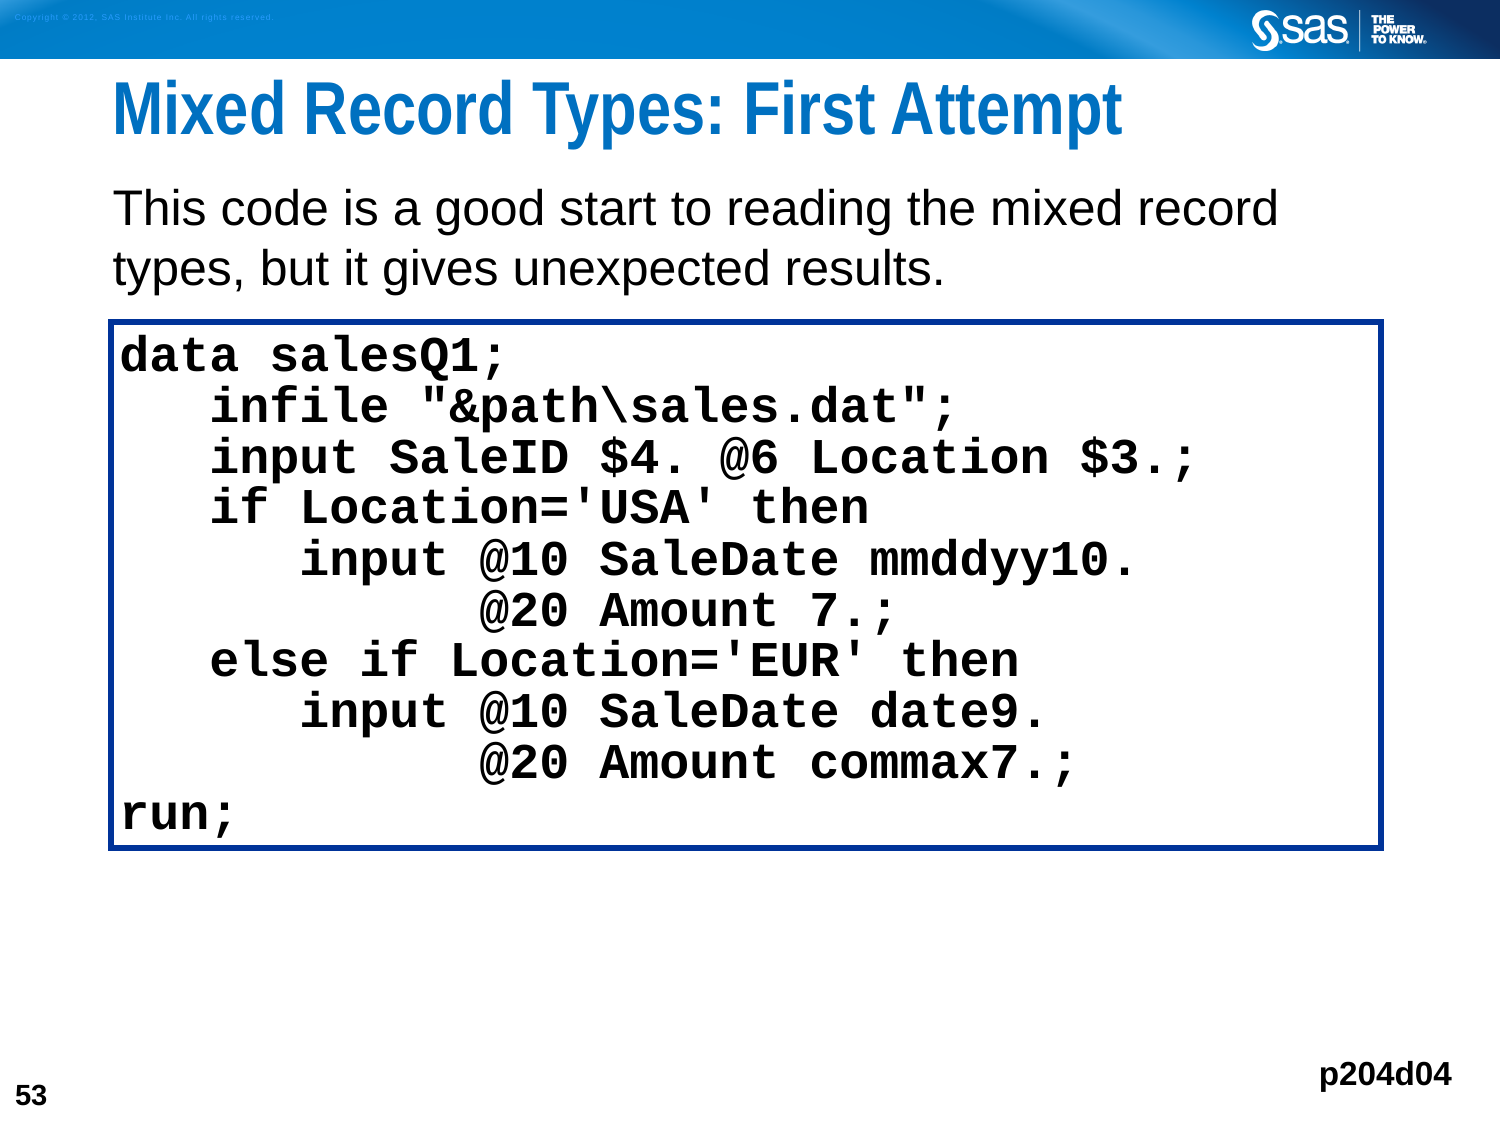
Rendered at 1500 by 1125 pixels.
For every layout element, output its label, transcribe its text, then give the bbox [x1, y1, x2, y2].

picture [0, 0, 1500, 59]
title Mixed Record Types: First Attempt [112, 75, 1500, 187]
text_box p204d04 [1304, 1037, 1467, 1107]
list This code is a good start to reading the mixed record types, but it gives unexpected results. [112, 175, 1400, 330]
text_box data salesQ1; infile "&path\sales.dat"; input SaleID $4. @6 Location $3.; if Location='USA' then input @10 SaleDate mmddyy10. @20 Amount 7.; else if Location='EUR' then input @10 SaleDate date9. @20 Amount commax7.; run; [111, 322, 1382, 849]
